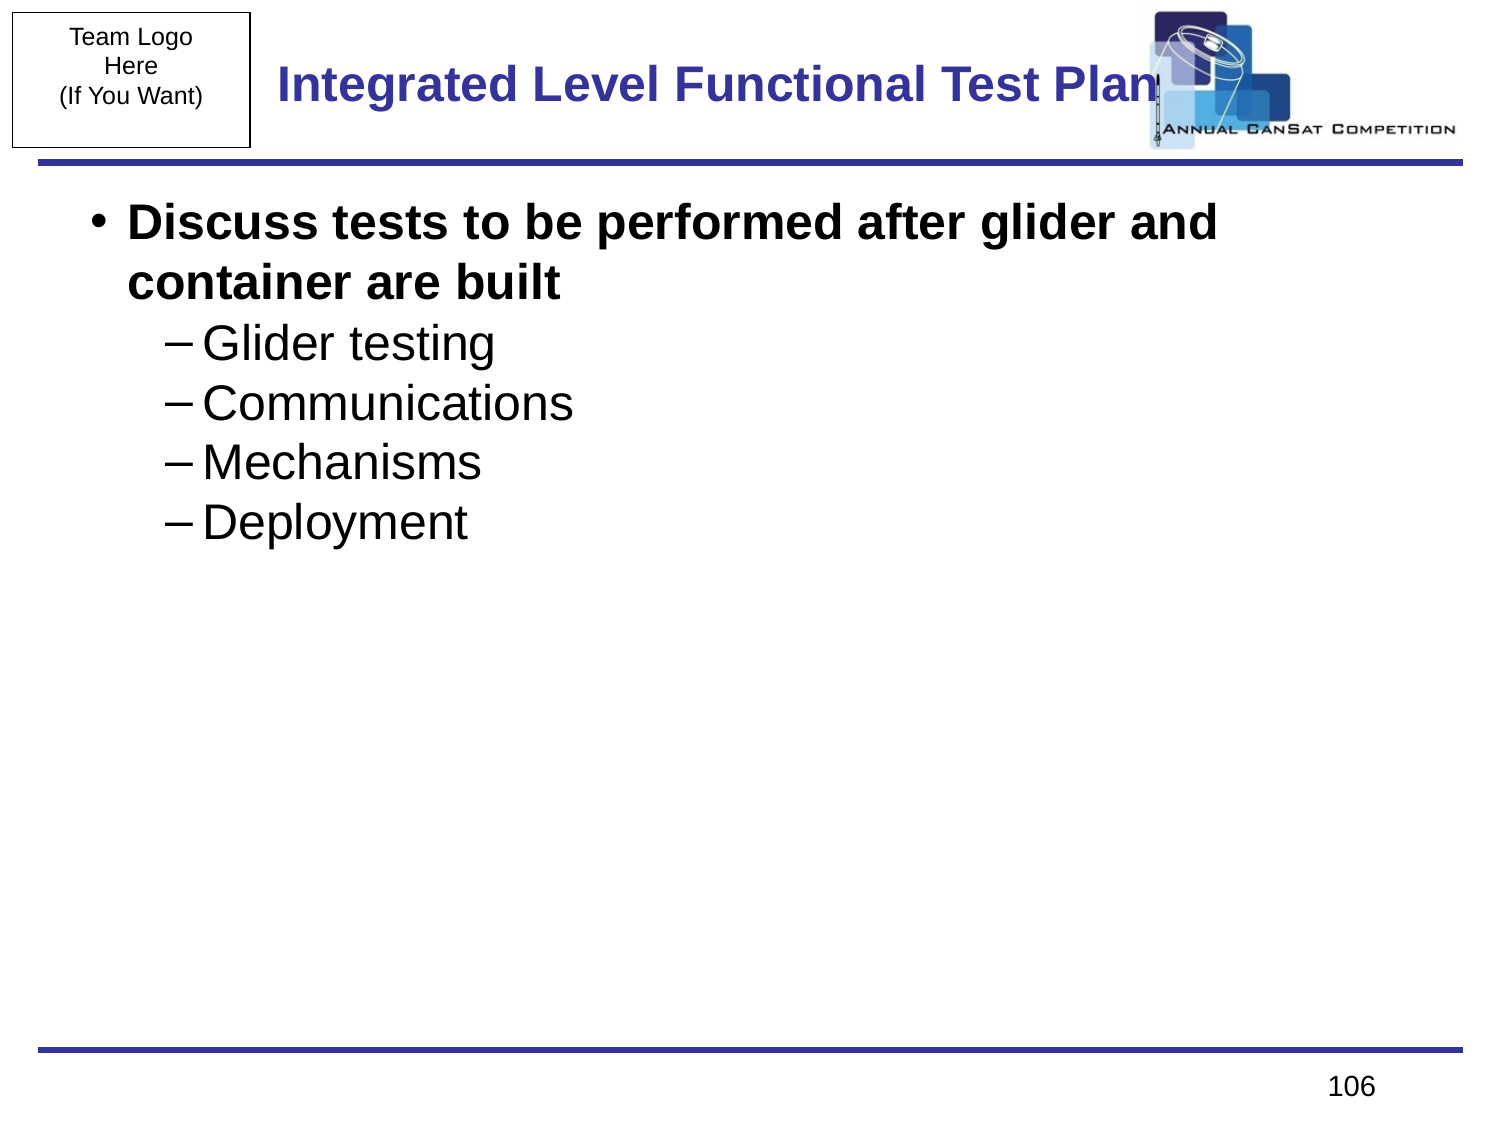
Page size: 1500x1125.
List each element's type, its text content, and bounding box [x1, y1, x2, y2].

list Discuss tests to be performed after glider and container are built Glider testing Communications Mechanisms Deployment [37, 174, 1463, 1025]
slide_number 106 [1312, 1059, 1425, 1100]
title Integrated Level Functional Test Plan [262, 12, 1238, 150]
picture [1142, 1, 1463, 157]
